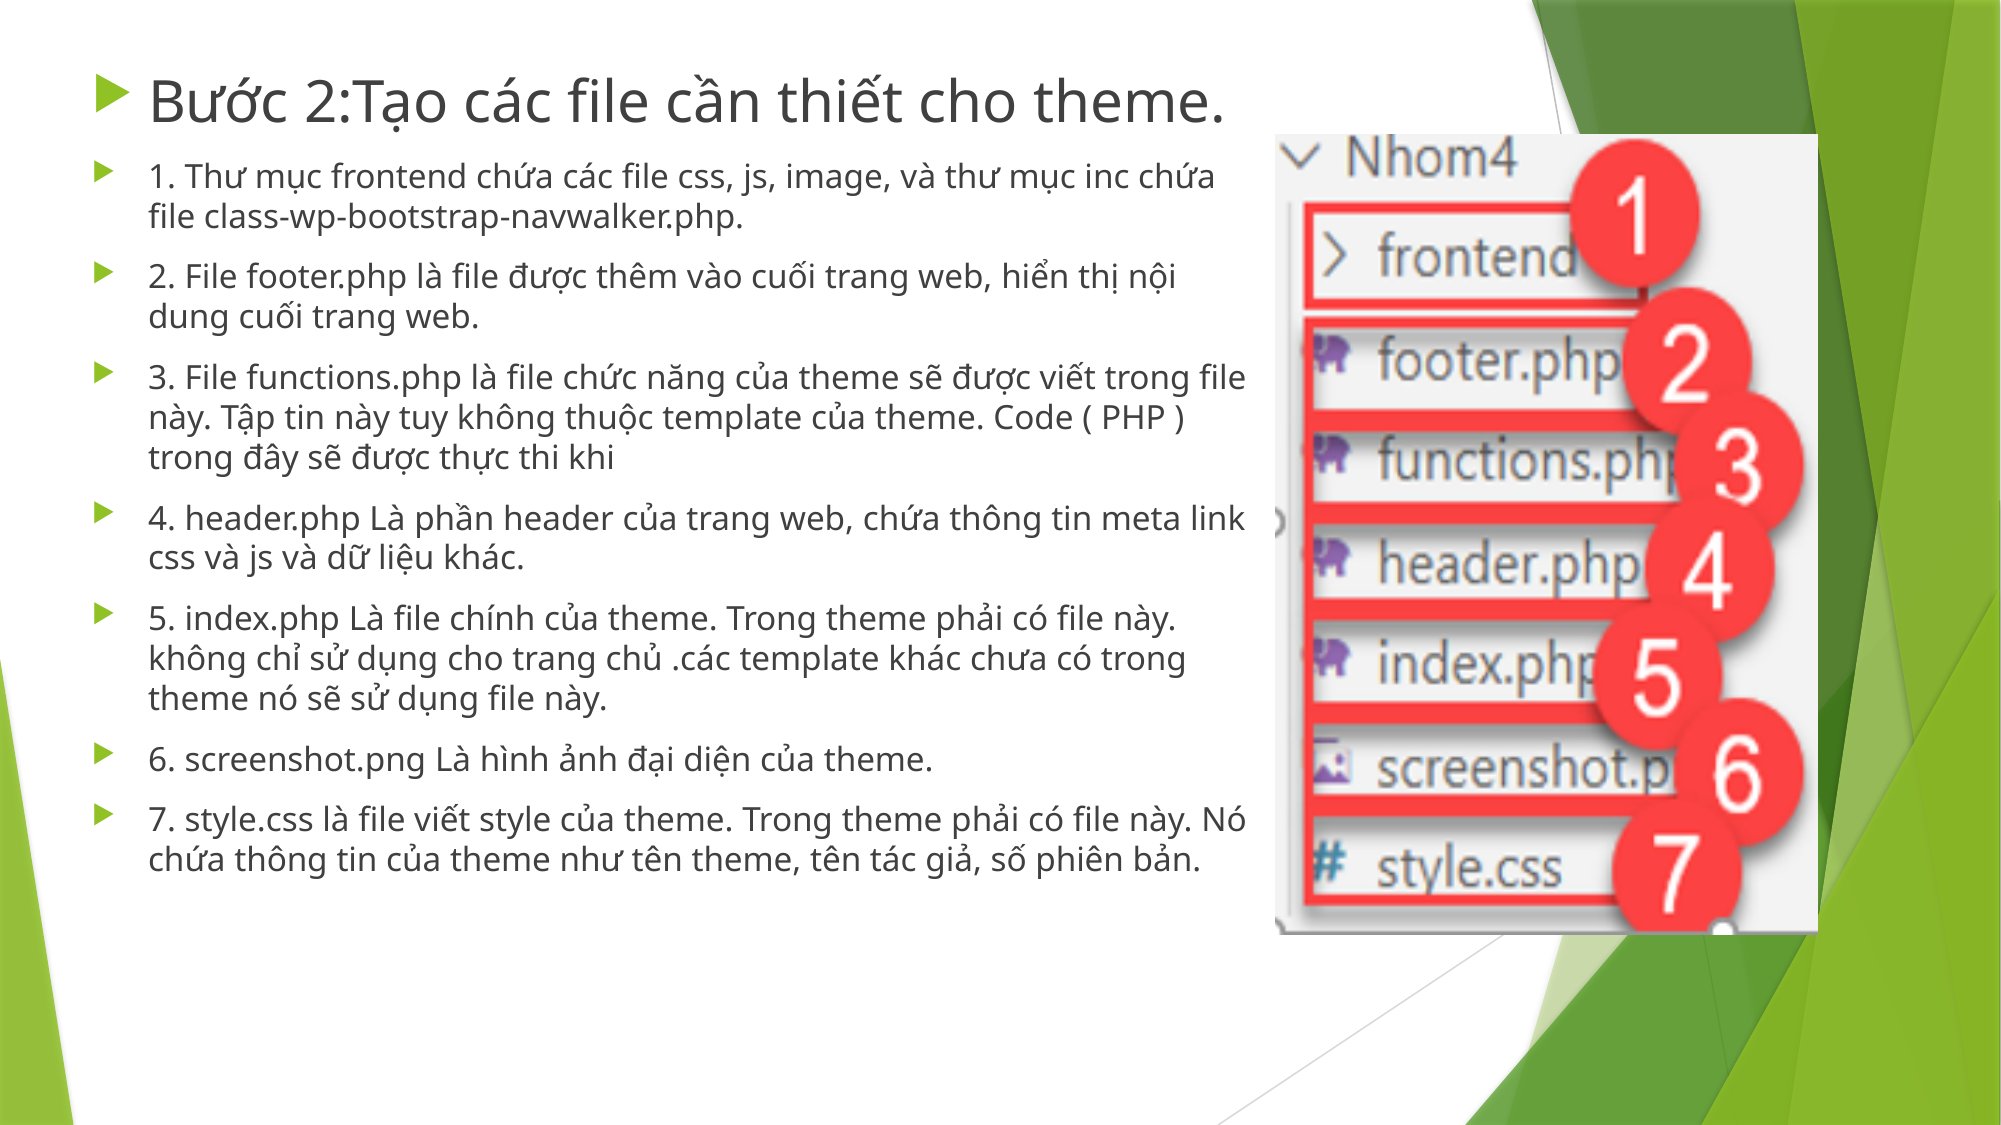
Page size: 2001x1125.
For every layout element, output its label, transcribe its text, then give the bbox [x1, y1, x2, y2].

picture [1275, 133, 1818, 935]
list Bước 2:Tạo các file cần thiết cho theme. 1. Thư mục frontend chứa các file css, js, image, và thư mục inc chứa file class-wp-bootstrap-navwalker.php. 2. File footer.php là file được thêm vào cuối trang web, hiển thị nội dung cuối trang web. 3. File functions.php là file chức năng của theme sẽ được viết trong file này. Tập tin này tuy không thuộc template của theme. Code ( PHP ) trong đây sẽ được thực thi khi 4. header.php Là phần header của trang web, chứa thông tin meta link css và js và dữ liệu khác. 5. index.php Là file chính của theme. Trong theme phải có file này. không chỉ sử dụng cho trang chủ .các template khác chưa có trong theme nó sẽ sử dụng file này. 6. screenshot.png Là hình ảnh đại diện của theme. 7. style.css là file viết style của theme. Trong theme phải có file này. Nó chứa thông tin của theme như tên theme, tên tác giả, số phiên bản. [76, 56, 1276, 1012]
